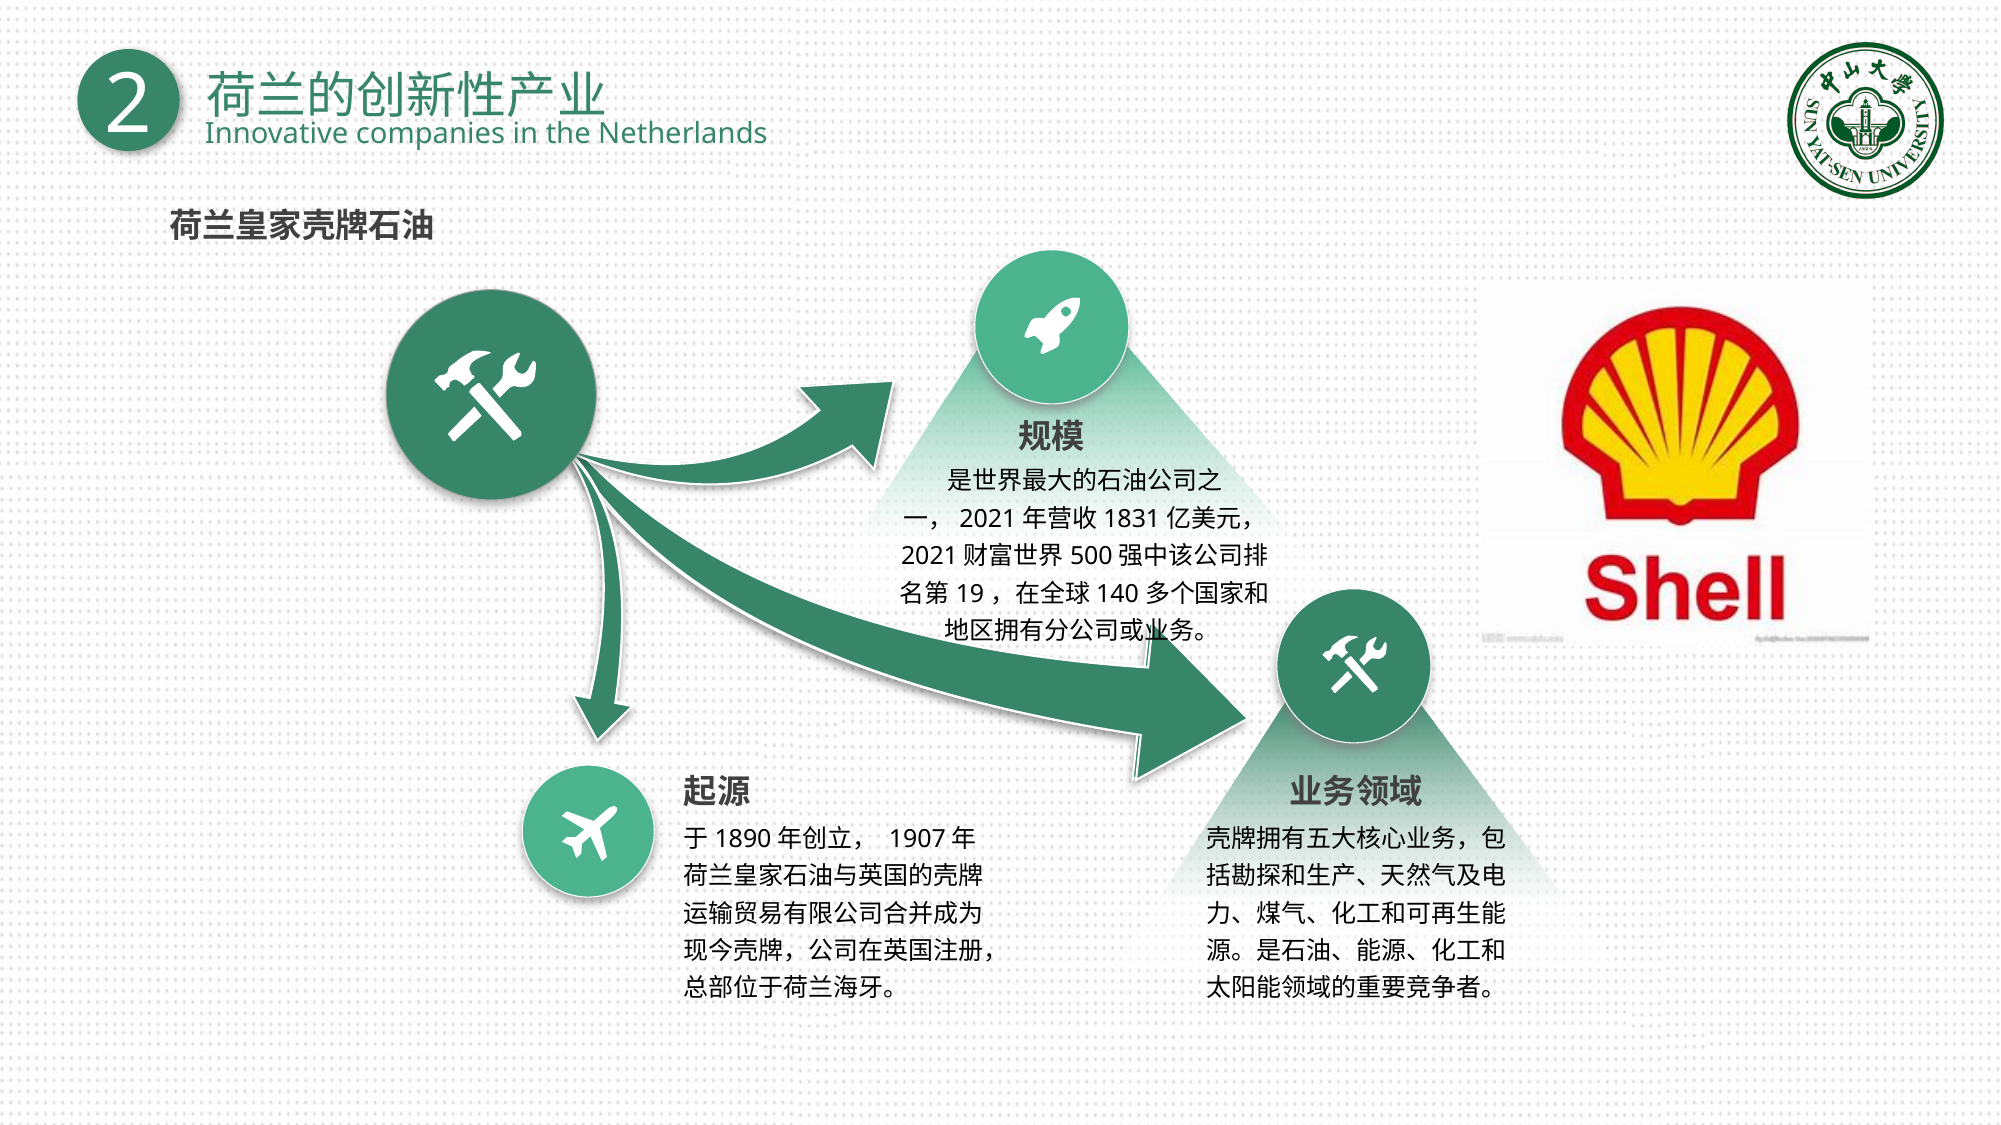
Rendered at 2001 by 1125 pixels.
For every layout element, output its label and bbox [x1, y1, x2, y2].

picture [0, 0, 2000, 1125]
text_box [522, 765, 655, 898]
text_box [522, 463, 664, 733]
text_box [718, 253, 1081, 948]
text_box [612, 289, 870, 563]
text_box [1276, 588, 1431, 743]
text_box [974, 249, 1129, 404]
text_box [386, 289, 597, 500]
